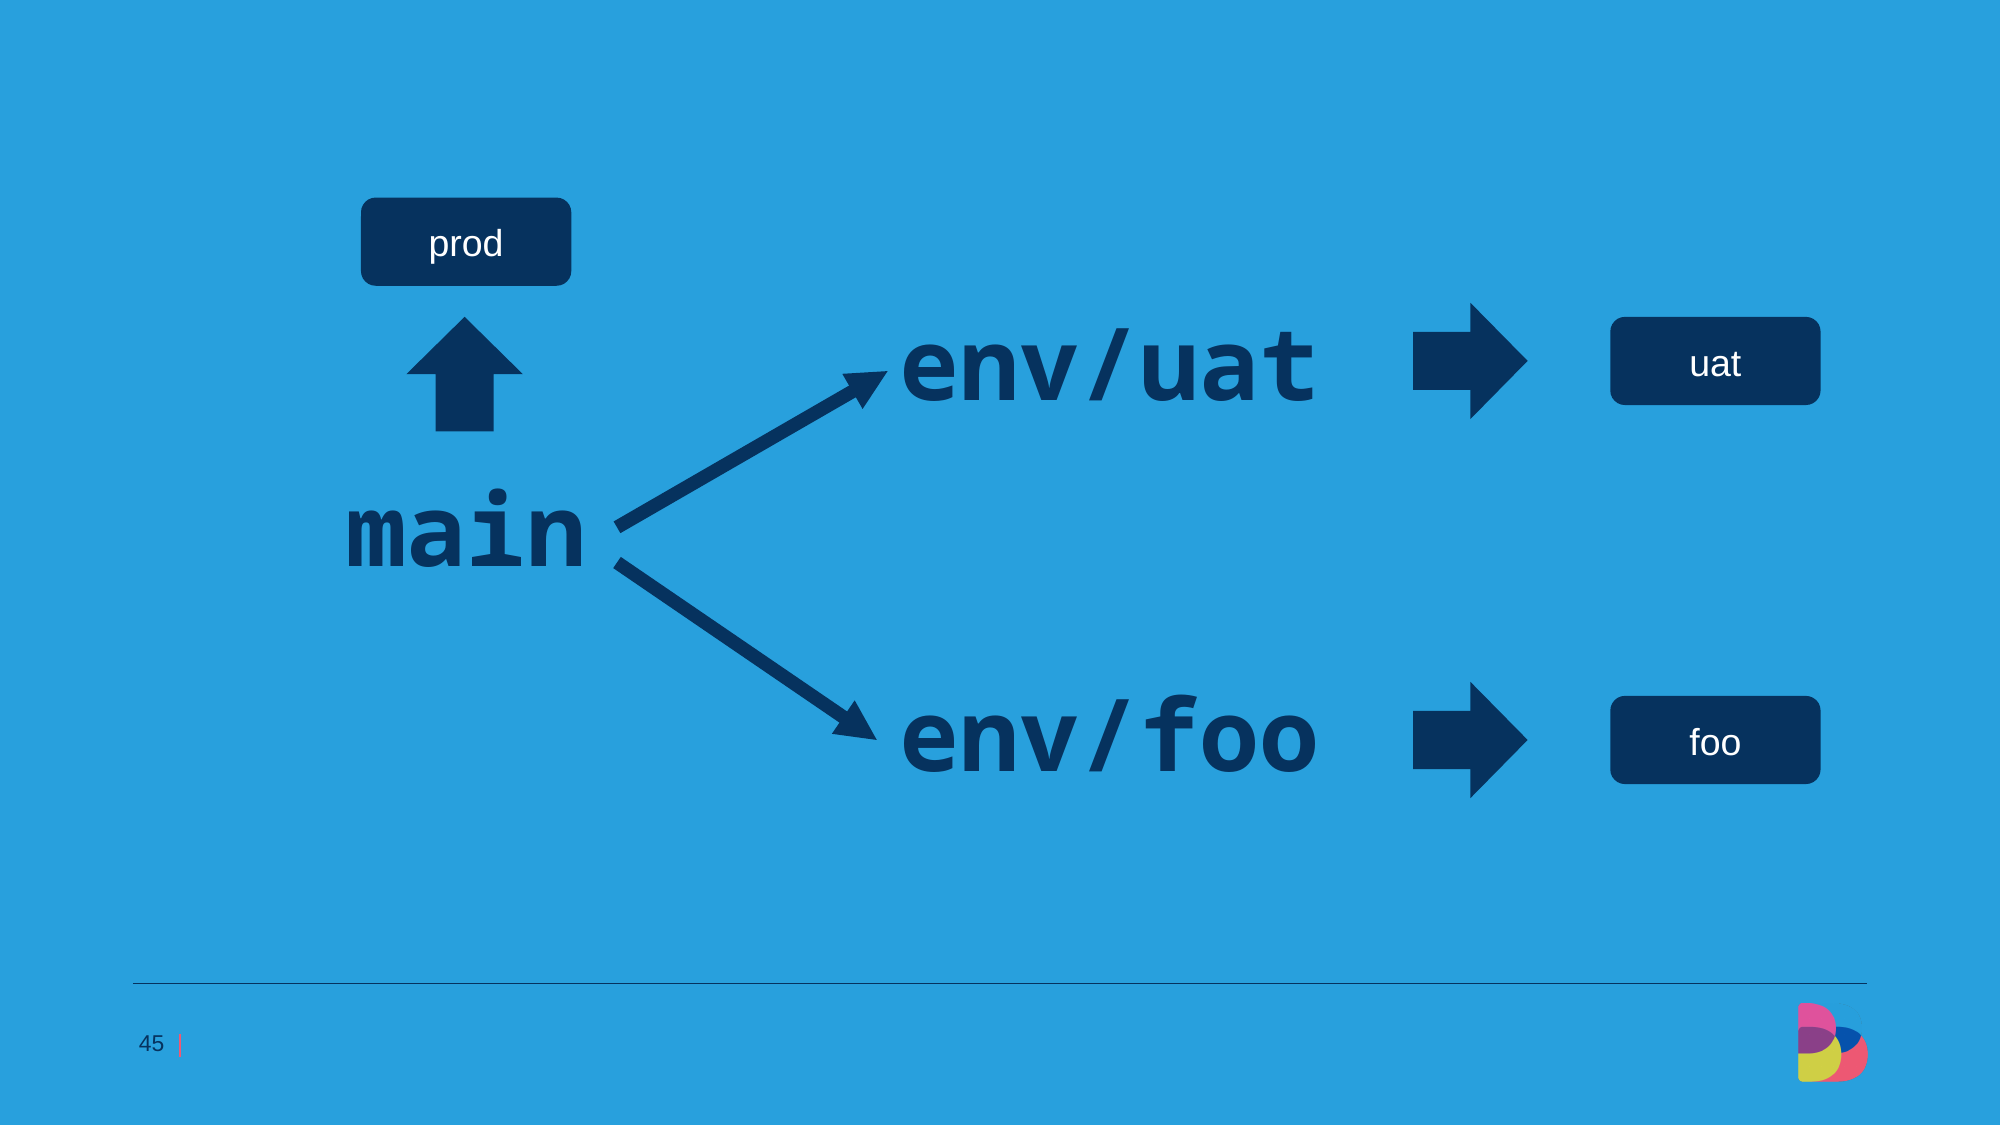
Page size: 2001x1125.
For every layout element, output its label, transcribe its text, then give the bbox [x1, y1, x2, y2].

text_box foo [1609, 694, 1822, 786]
slide_number 45 [91, 1012, 180, 1073]
text_box main [331, 459, 601, 594]
text_box prod [359, 196, 573, 287]
text_box [1412, 300, 1530, 422]
text_box [1412, 679, 1530, 801]
picture [1798, 1003, 1868, 1082]
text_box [616, 562, 877, 740]
text_box uat [1609, 315, 1822, 407]
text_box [616, 371, 888, 528]
text_box env/uat [884, 292, 1334, 428]
text_box [403, 315, 526, 433]
text_box env/foo [884, 663, 1334, 799]
